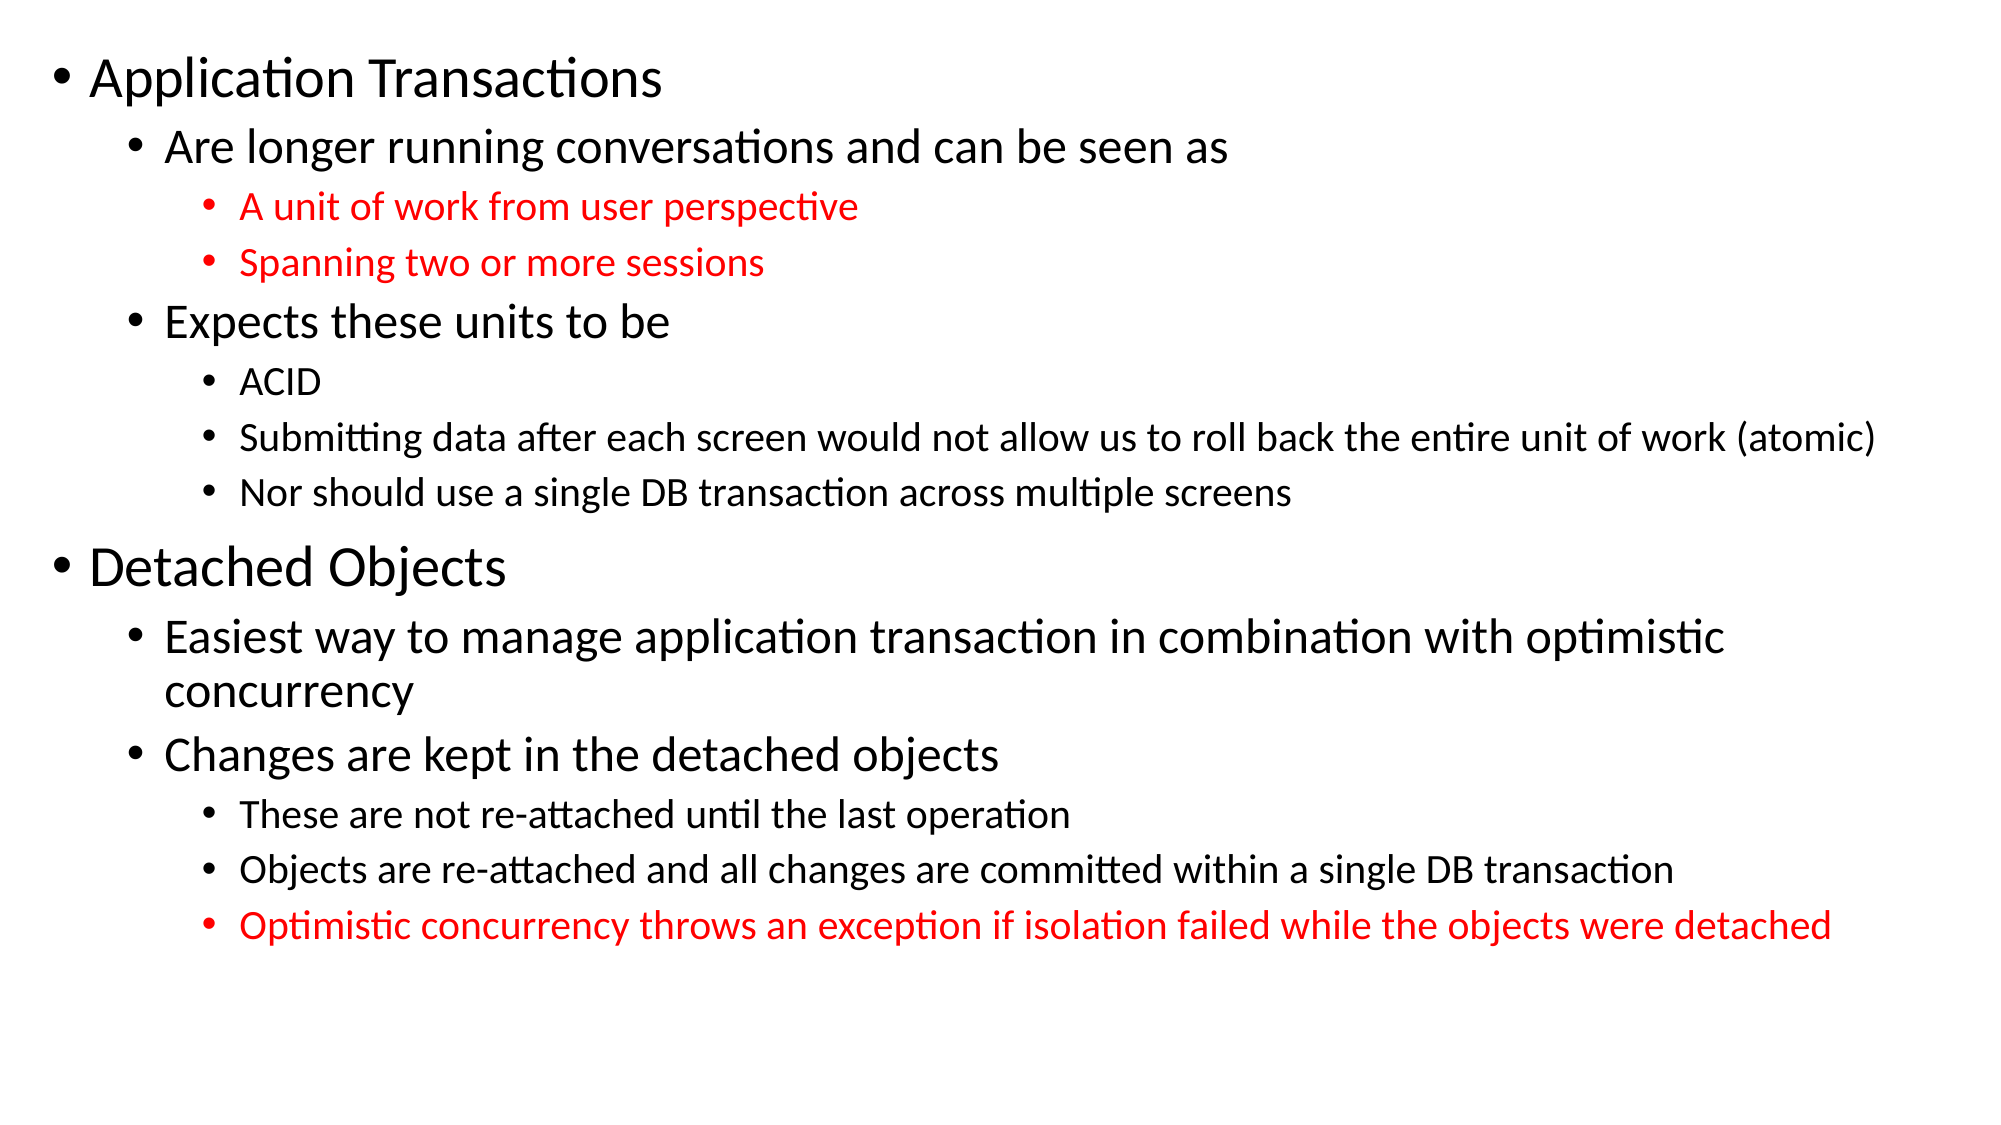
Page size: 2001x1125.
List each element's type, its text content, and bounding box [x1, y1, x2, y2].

list Application Transactions Are longer running conversations and can be seen as A unit of work from user perspective Spanning two or more sessions Expects these units to be ACID Submitting data after each screen would not allow us to roll back the entire unit of work (atomic) Nor should use a single DB transaction across multiple screens Detached Objects Easiest way to manage application transaction in combination with optimistic concurrency Changes are kept in the detached objects These are not re-attached until the last operation Objects are re-attached and all changes are committed within a single DB transaction Optimistic concurrency throws an exception if isolation failed while the objects were detached [36, 39, 1953, 1066]
